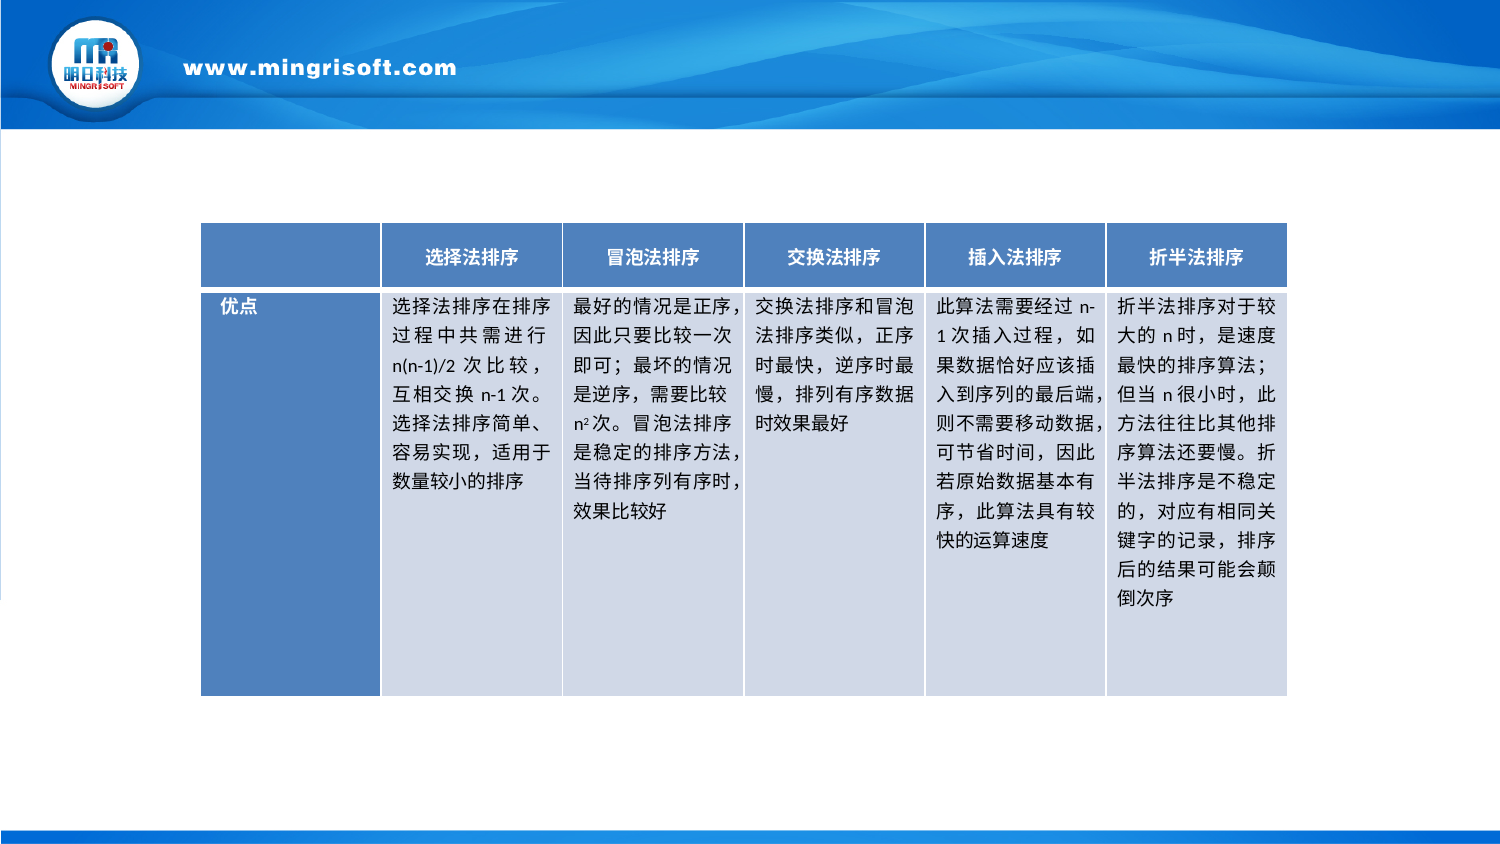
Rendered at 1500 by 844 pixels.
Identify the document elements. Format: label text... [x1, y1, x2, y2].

table_cell 折半法排序对于较大的n时，是速度最快的排序算法；但当n很小时，此方法往往比其他排序算法还要慢。折半法排序是不稳定的，对应有相同关键字的记录，排序后的结果可能会颠倒次序 [1107, 293, 1287, 696]
table_cell 此算法需要经过n-1次插入过程，如果数据恰好应该插入到序列的最后端，则不需要移动数据，可节省时间，因此若原始数据基本有序，此算法具有较快的运算速度 [926, 293, 1105, 696]
table_header 冒泡法排序 [563, 223, 743, 287]
table_header 折半法排序 [1107, 223, 1287, 287]
table_cell 交换法排序和冒泡法排序类似，正序时最快，逆序时最慢，排列有序数据时效果最好 [745, 293, 924, 696]
picture [0, 0, 1500, 844]
table_header 插入法排序 [926, 223, 1105, 287]
table_cell 选择法排序在排序过程中共需进行n(n-1)/2次比较，互相交换n-1次。选择法排序简单、容易实现，适用于数量较小的排序 [382, 293, 562, 696]
table_cell 优点 [201, 293, 380, 696]
table_header [201, 223, 380, 287]
table_header 选择法排序 [382, 223, 562, 287]
table_cell 最好的情况是正序，因此只要比较一次即可；最坏的情况是逆序，需要比较n2次。冒泡法排序是稳定的排序方法，当待排序列有序时，效果比较好 [563, 293, 743, 696]
table_header 交换法排序 [745, 223, 924, 287]
